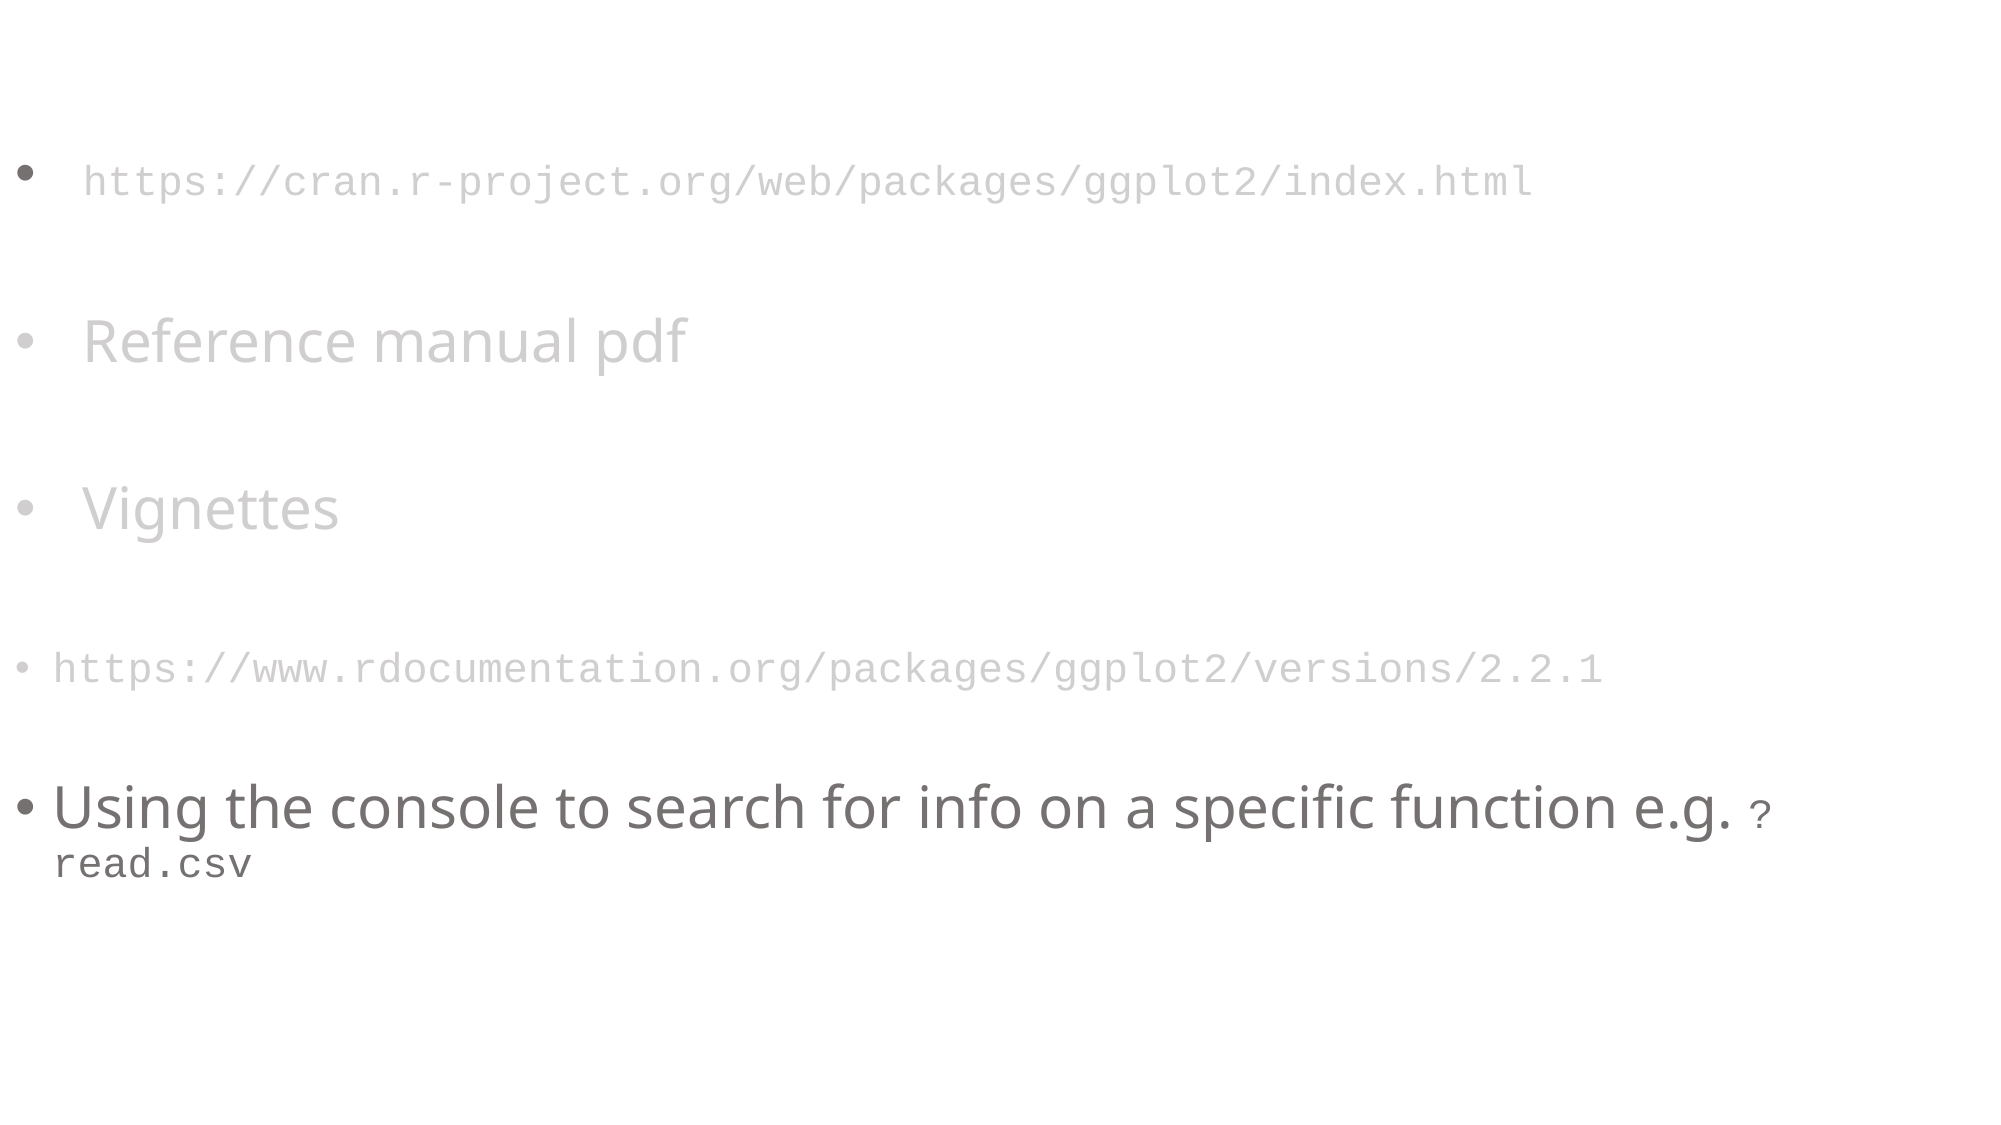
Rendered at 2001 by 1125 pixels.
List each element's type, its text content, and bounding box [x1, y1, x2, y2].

list https://cran.r-project.org/web/packages/ggplot2/index.html Reference manual pdf Vignettes https://www.rdocumentation.org/packages/ggplot2/versions/2.2.1 Using the console to search for info on a specific function e.g. ?read.csv [0, 46, 1863, 1122]
